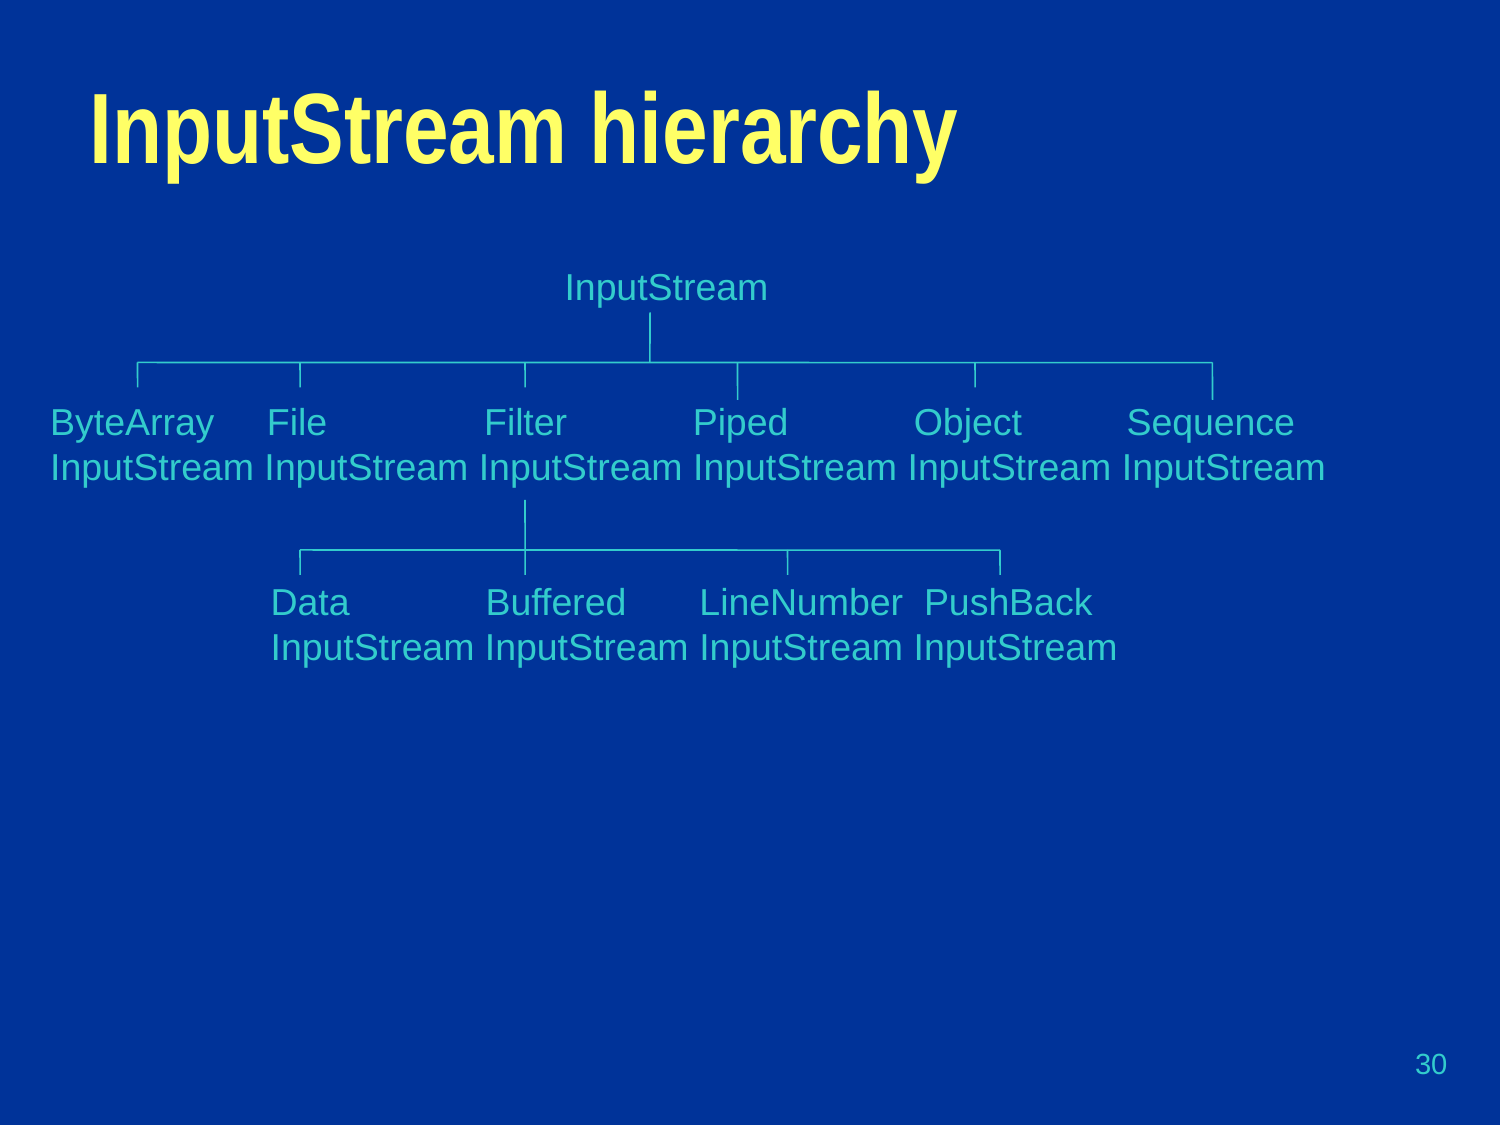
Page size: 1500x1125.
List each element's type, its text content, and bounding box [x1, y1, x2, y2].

text_box InputStream hierarchy [74, 45, 1425, 233]
text_box InputStream ByteArray File Filter Piped Object Sequence InputStream InputStream InputStream InputStream InputStream InputStream Data Buffered LineNumber PushBack InputStream InputStream InputStream InputStream [35, 255, 1342, 676]
slide_number 30 [1149, 1025, 1463, 1100]
